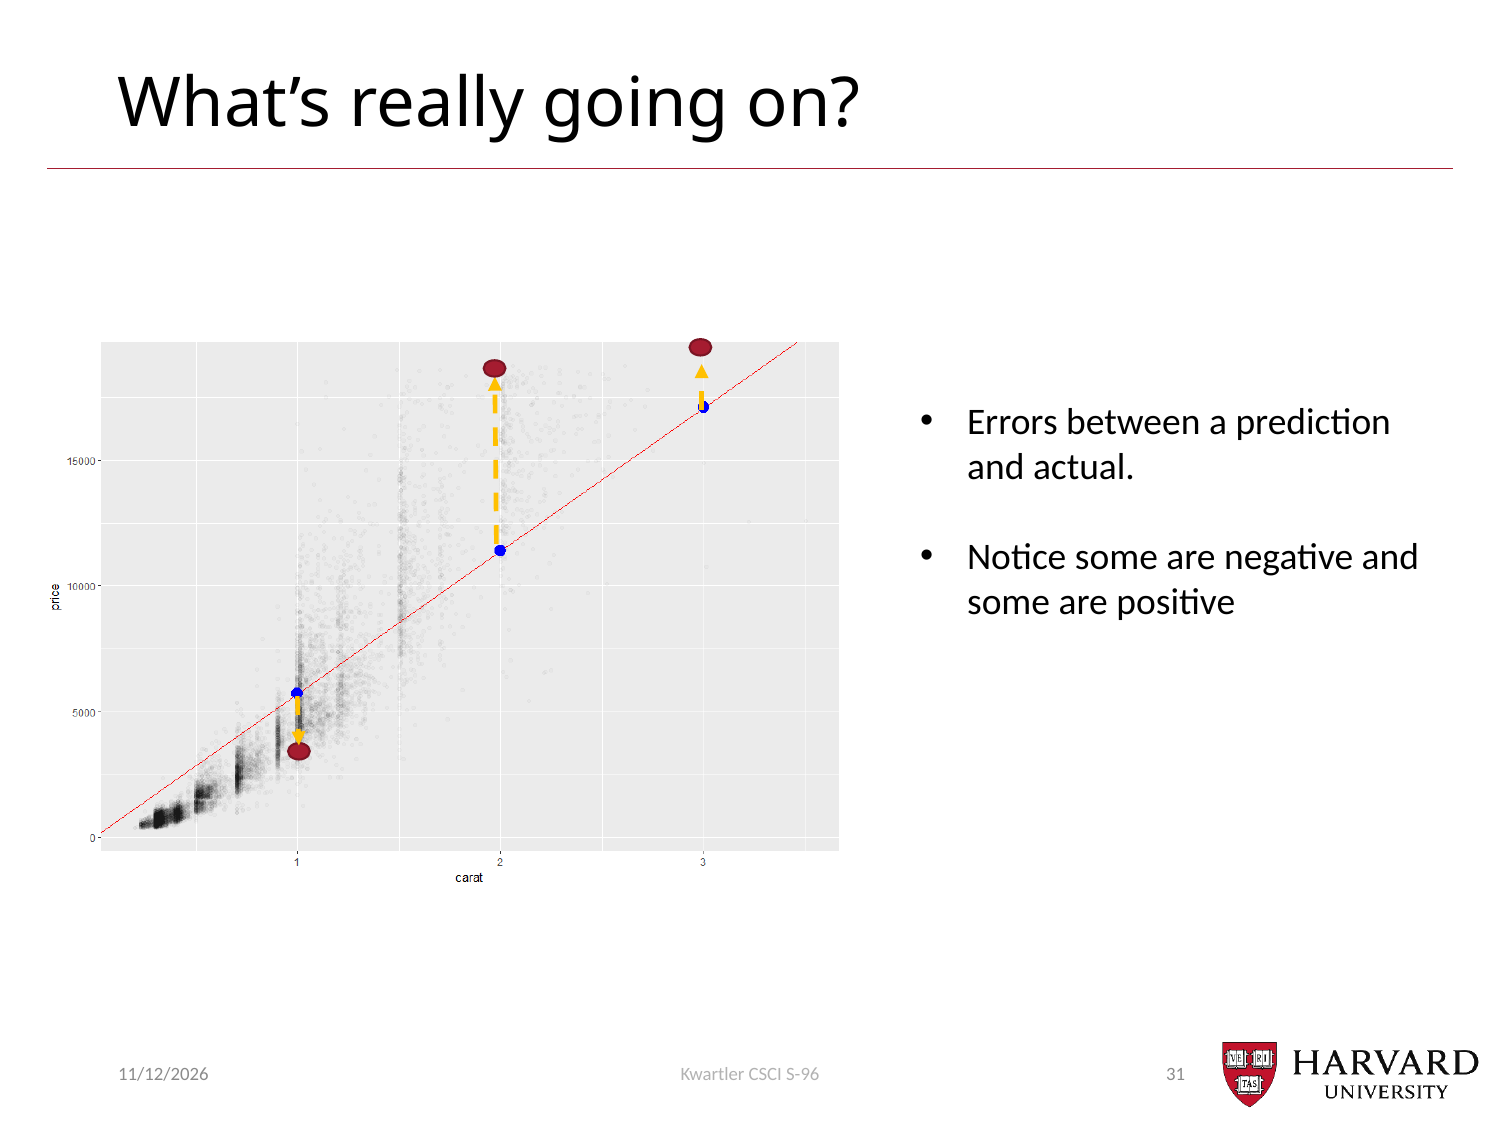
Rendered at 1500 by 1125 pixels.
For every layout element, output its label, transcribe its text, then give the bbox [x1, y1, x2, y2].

picture [42, 336, 850, 887]
title What’s really going on? [103, 59, 1397, 157]
footer Kwartler CSCI S-96 [496, 1042, 1004, 1103]
picture [1200, 1024, 1500, 1125]
slide_number 31 [1059, 1042, 1200, 1103]
text_box Errors between a prediction and actual. Notice some are negative and some are positive [905, 389, 1438, 630]
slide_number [103, 1042, 441, 1103]
